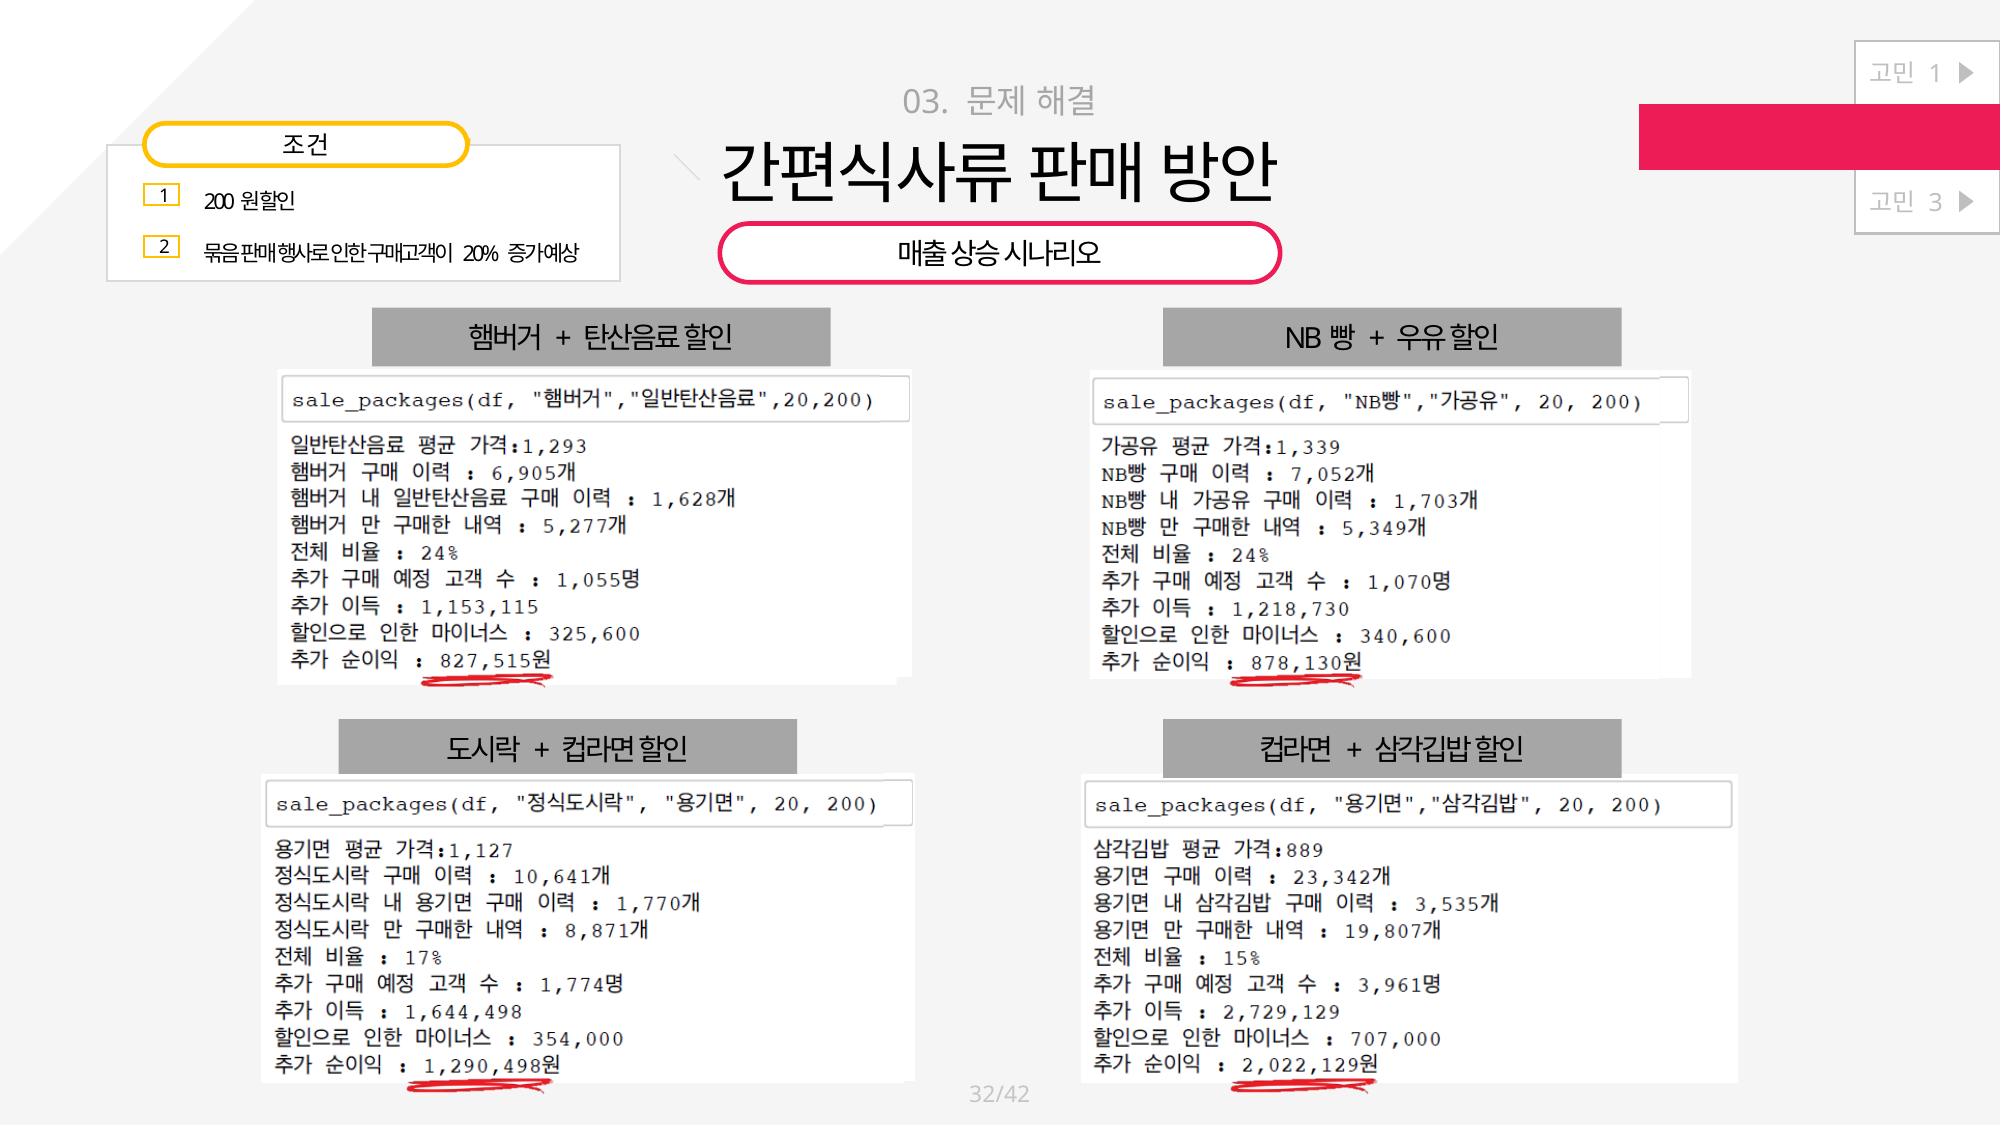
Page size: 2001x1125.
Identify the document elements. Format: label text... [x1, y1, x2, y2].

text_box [1089, 370, 1692, 679]
slide_number 32 [774, 1065, 1225, 1125]
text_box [107, 123, 700, 282]
picture [401, 1065, 559, 1097]
picture [1225, 1065, 1383, 1097]
text_box 컵라면 + 삼각깁밥 할인 [1162, 718, 1623, 774]
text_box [1640, 40, 2000, 234]
text_box 도시락 + 컵라면 할인 [338, 718, 798, 773]
picture [1225, 661, 1368, 690]
text_box NB빵 + 우유 할인 [1162, 307, 1623, 367]
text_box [260, 773, 915, 1083]
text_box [1081, 774, 1739, 1083]
picture [416, 661, 559, 690]
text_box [277, 369, 913, 685]
text_box 매출 상승 시나리오 [718, 222, 1282, 284]
text_box 햄버거 + 탄산음료 할인 [371, 307, 832, 367]
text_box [690, 72, 1310, 220]
